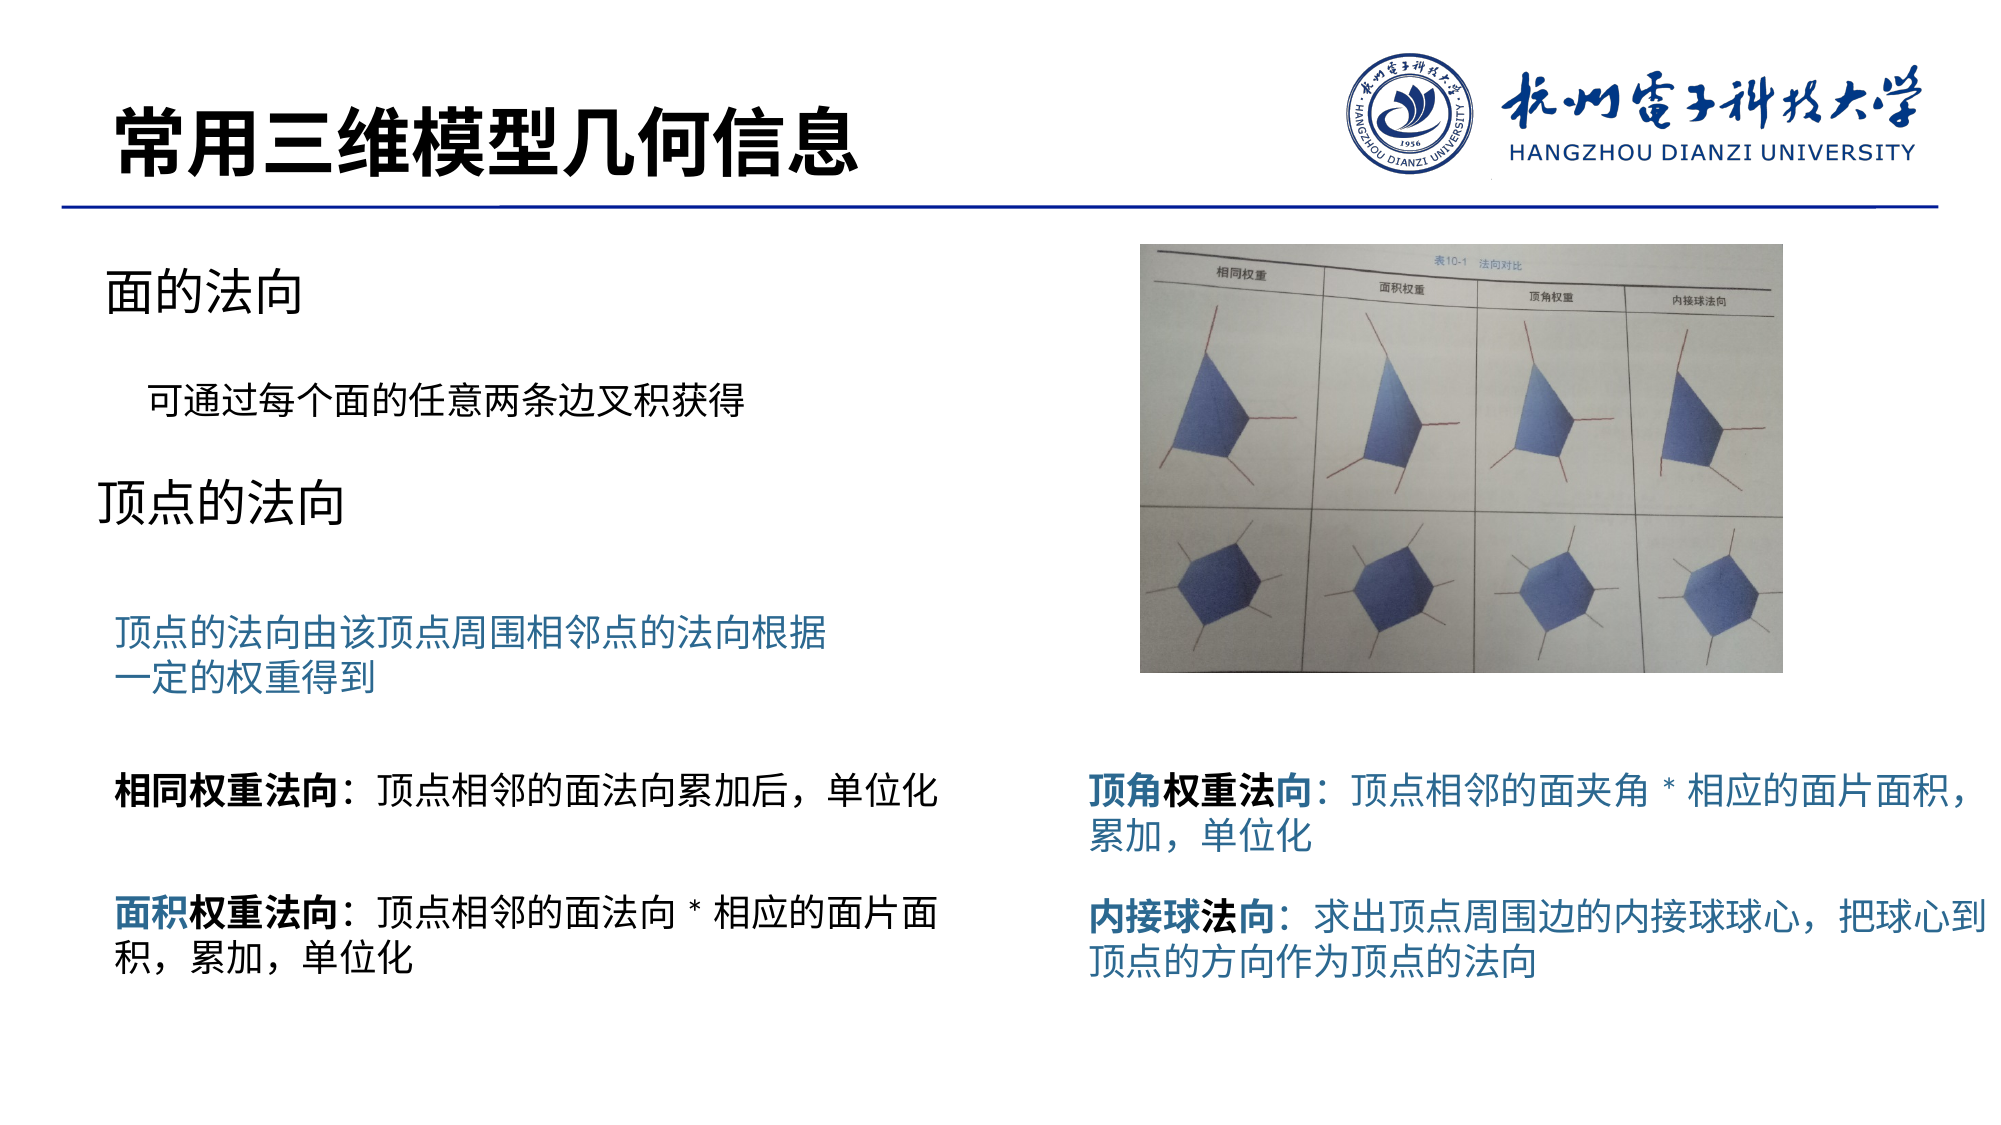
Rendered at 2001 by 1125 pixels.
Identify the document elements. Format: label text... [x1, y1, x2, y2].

list 面的法向 [103, 259, 516, 343]
text_box 顶点的法向由该顶点周围相邻点的法向根据一定的权重得到 [106, 601, 837, 707]
text_box 可通过每个面的任意两条边叉积获得 [138, 369, 802, 430]
text_box 相同权重法向：顶点相邻的面法向累加后，单位化 [106, 760, 1001, 820]
text_box 面积权重法向：顶点相邻的面法向*相应的面片面积，累加，单位化 [106, 881, 1017, 987]
text_box 顶角权重法向：顶点相邻的面夹角*相应的面片面积，累加，单位化 [1080, 759, 2000, 865]
picture [1140, 243, 1783, 673]
list 常用三维模型几何信息 [103, 86, 1250, 187]
text_box 顶点的法向 [96, 471, 507, 553]
text_box 内接球法向：求出顶点周围边的内接球球心，把球心到顶点的方向作为顶点的法向 [1080, 885, 2000, 991]
picture [1344, 47, 1922, 180]
